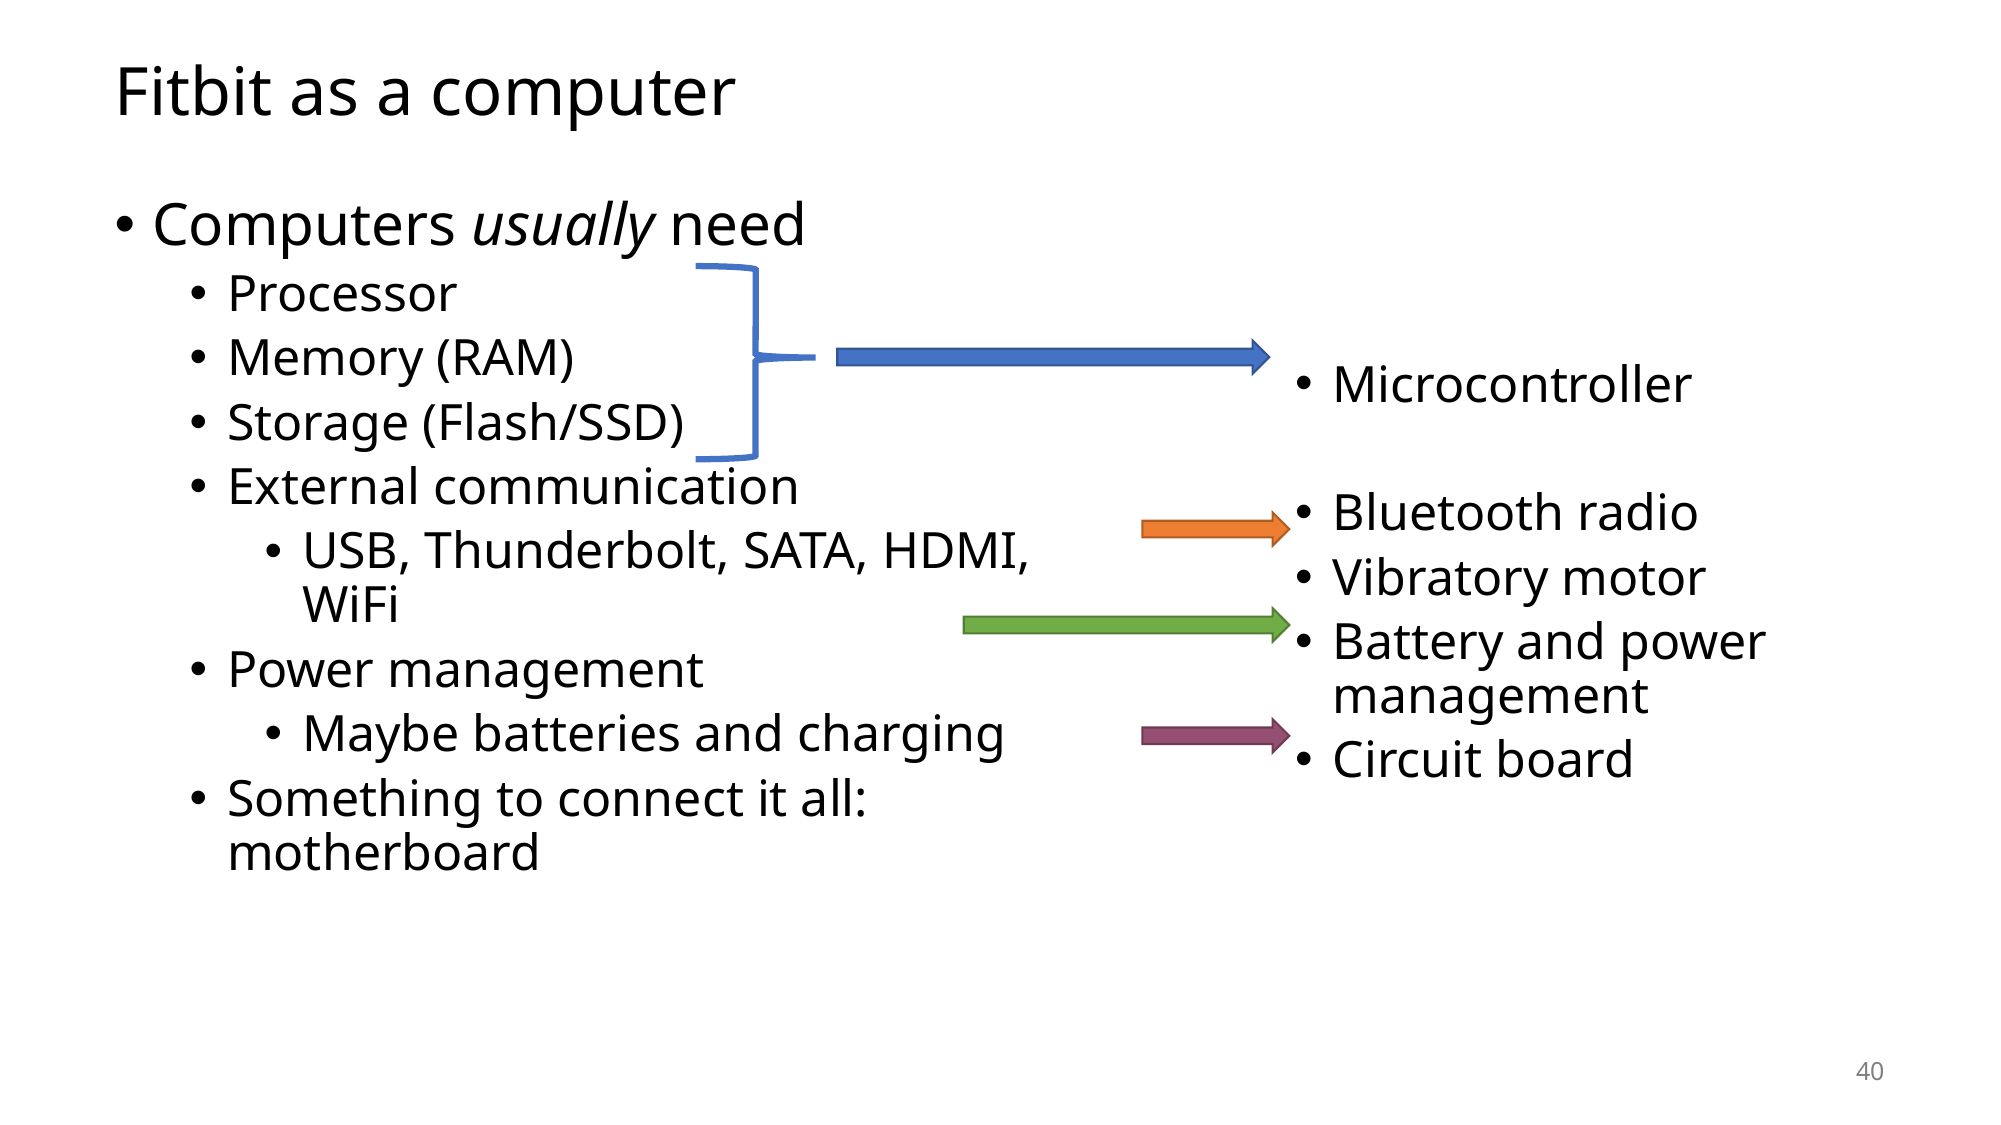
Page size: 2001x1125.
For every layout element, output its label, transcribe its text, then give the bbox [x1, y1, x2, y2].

list Computers usually need Processor Memory (RAM) Storage (Flash/SSD) External communication USB, Thunderbolt, SATA, HDMI, WiFi Power management Maybe batteries and charging Something to connect it all: motherboard [99, 187, 1157, 1013]
title Fitbit as a computer [99, 37, 1900, 150]
text_box [962, 605, 1291, 645]
slide_number 40 [1749, 1042, 1900, 1103]
text_box [836, 337, 1271, 377]
text_box [1141, 509, 1291, 549]
list Microcontroller Bluetooth radio Vibratory motor Battery and power management Circuit board [1205, 187, 1901, 1013]
text_box [1141, 716, 1291, 756]
text_box [695, 265, 816, 460]
